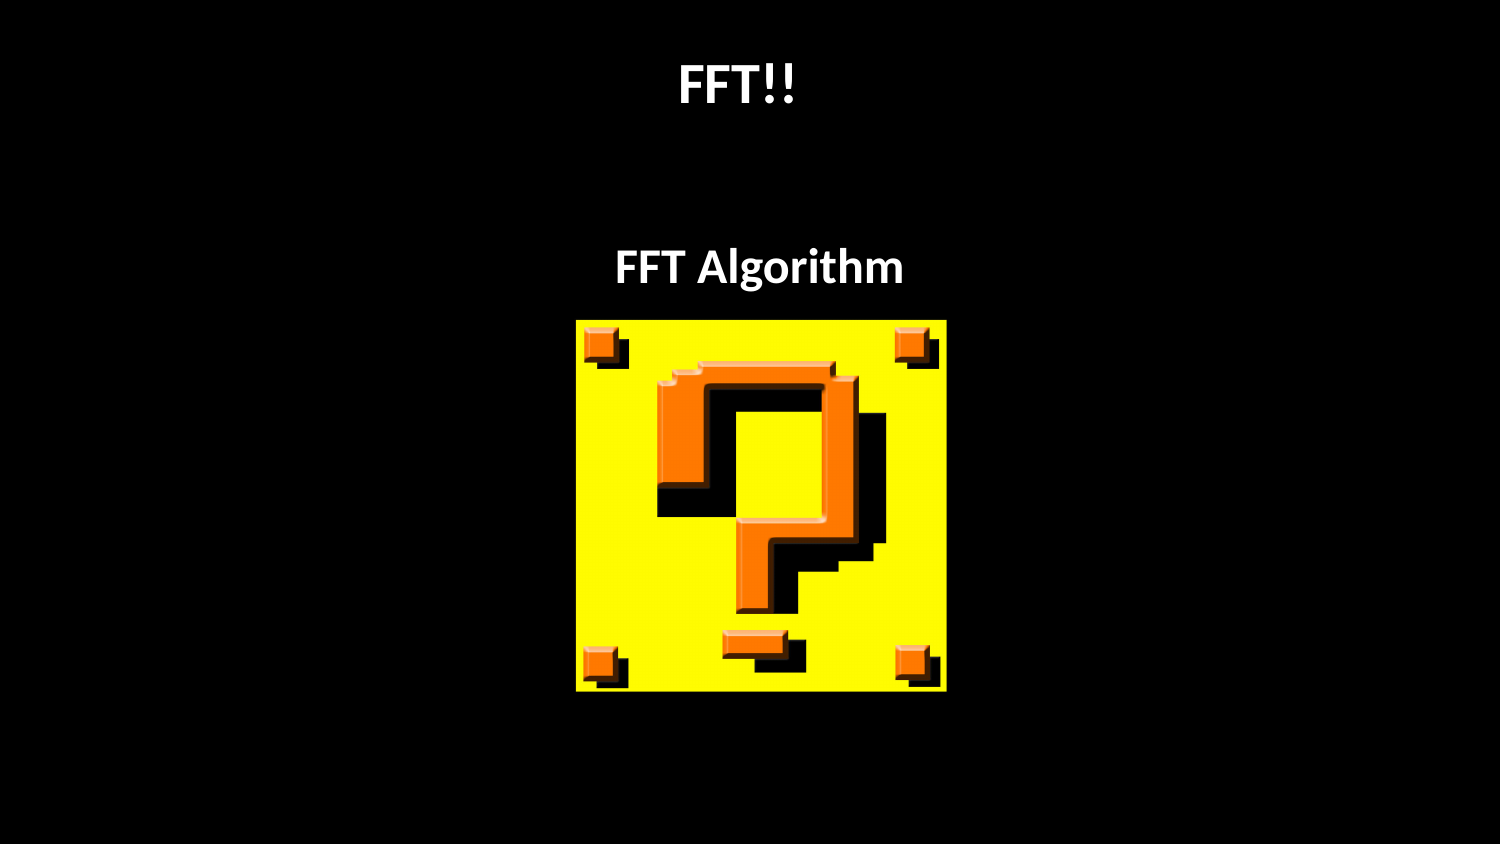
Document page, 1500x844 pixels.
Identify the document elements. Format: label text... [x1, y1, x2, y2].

picture [566, 311, 956, 700]
title FFT!! [11, 45, 1465, 99]
list FFT Algorithm [577, 233, 1171, 280]
